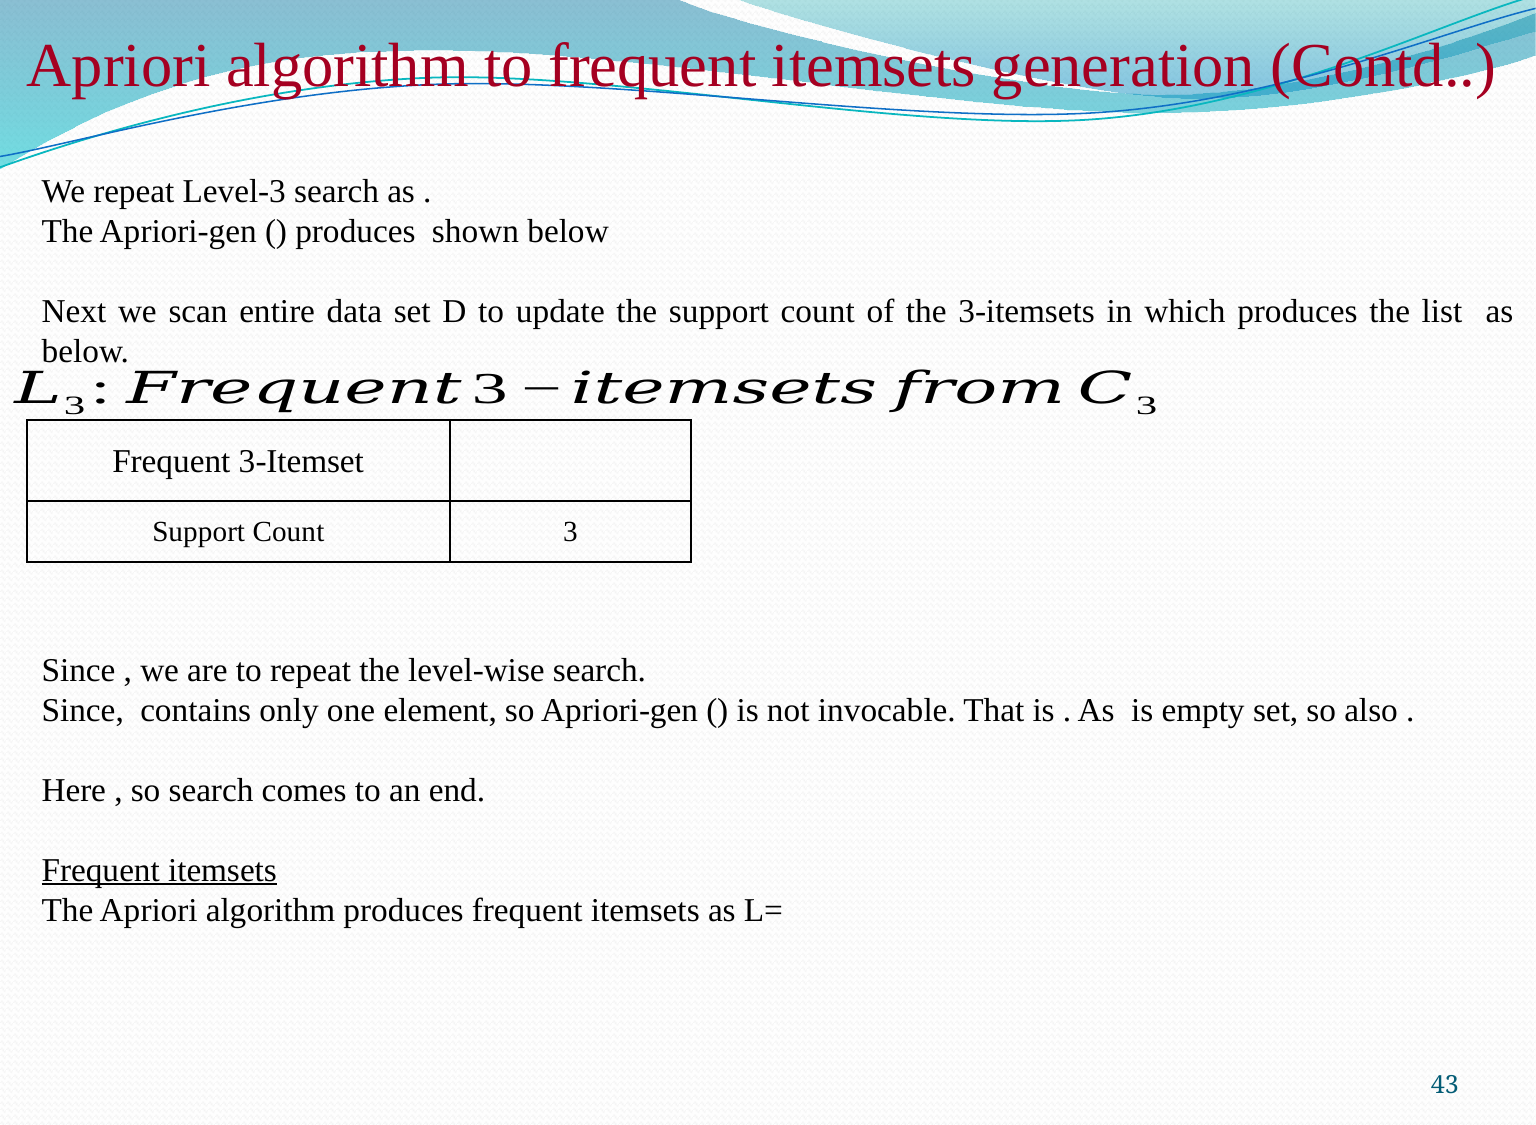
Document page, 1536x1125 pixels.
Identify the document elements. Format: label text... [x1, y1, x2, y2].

title Apriori algorithm to frequent itemsets generation (Contd..) [26, 0, 1536, 100]
slide_number 43 [1330, 1042, 1459, 1103]
